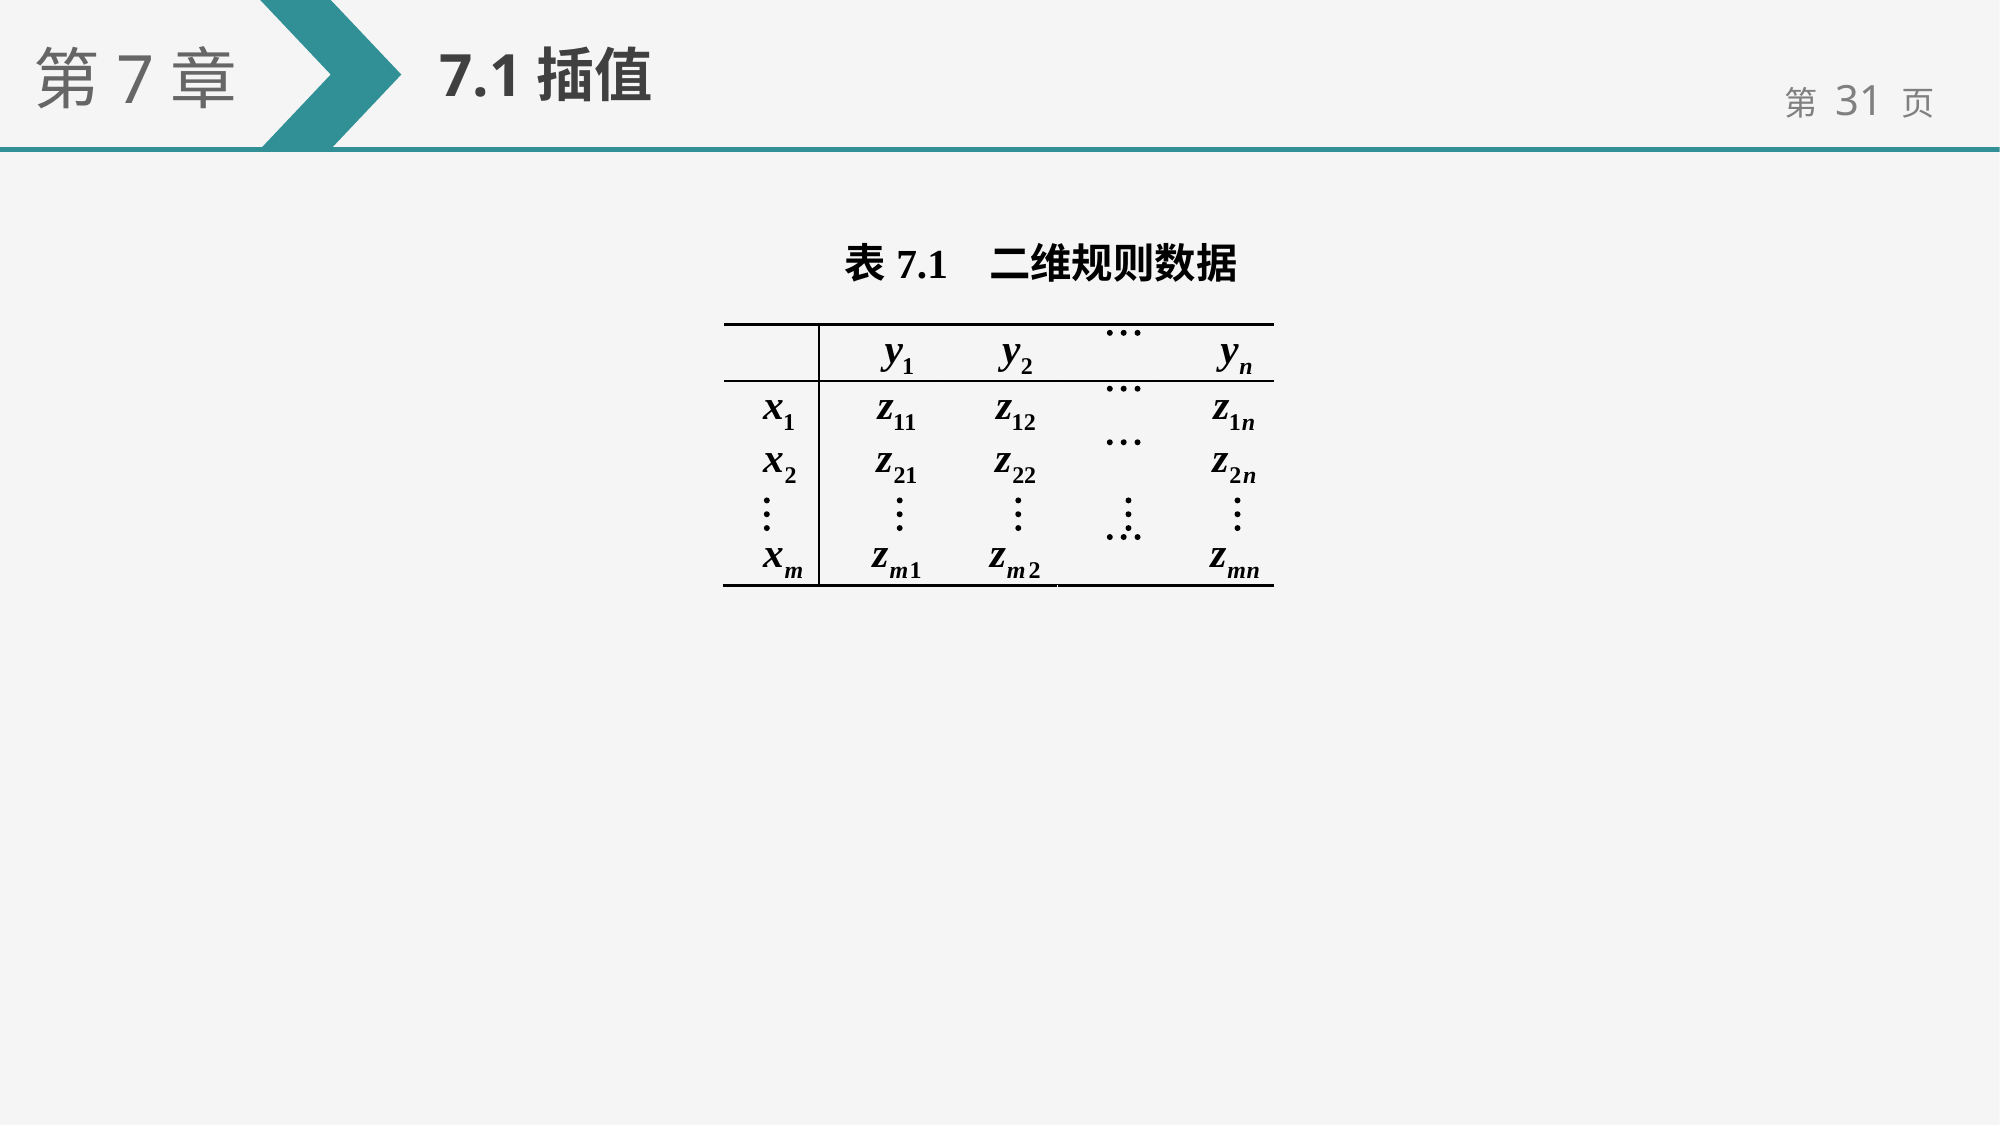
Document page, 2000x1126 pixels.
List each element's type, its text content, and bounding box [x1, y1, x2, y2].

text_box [57, 217, 1937, 861]
text_box 7.1插值 [424, 31, 1366, 116]
text_box [258, 0, 403, 148]
text_box 第7章 [19, 29, 253, 125]
